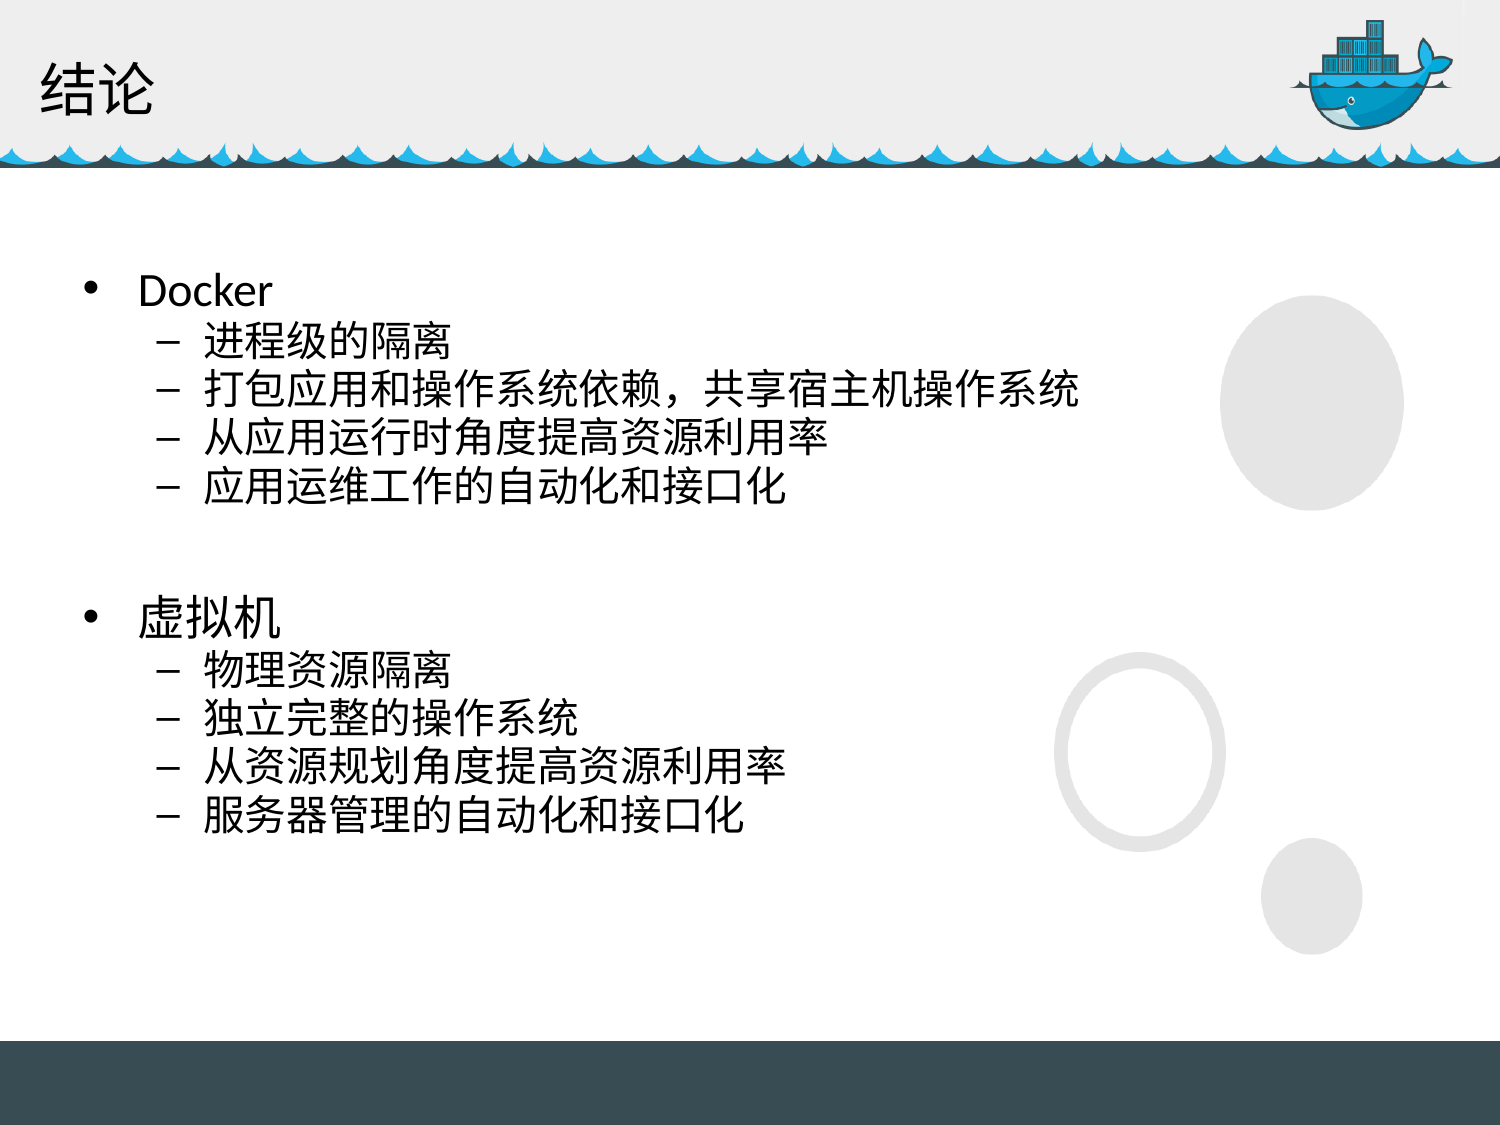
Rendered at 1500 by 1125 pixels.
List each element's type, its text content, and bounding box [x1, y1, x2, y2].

picture [0, 0, 1500, 1125]
text_box 结论 [31, 45, 1078, 130]
list Docker 进程级的隔离 打包应用和操作系统依赖，共享宿主机操作系统 从应用运行时角度提高资源利用率 应用运维工作的自动化和接口化 虚拟机 物理资源隔离 独立完整的操作系统 从资源规划角度提高资源利用率 服务器管理的自动化和接口化 [74, 261, 1426, 1006]
